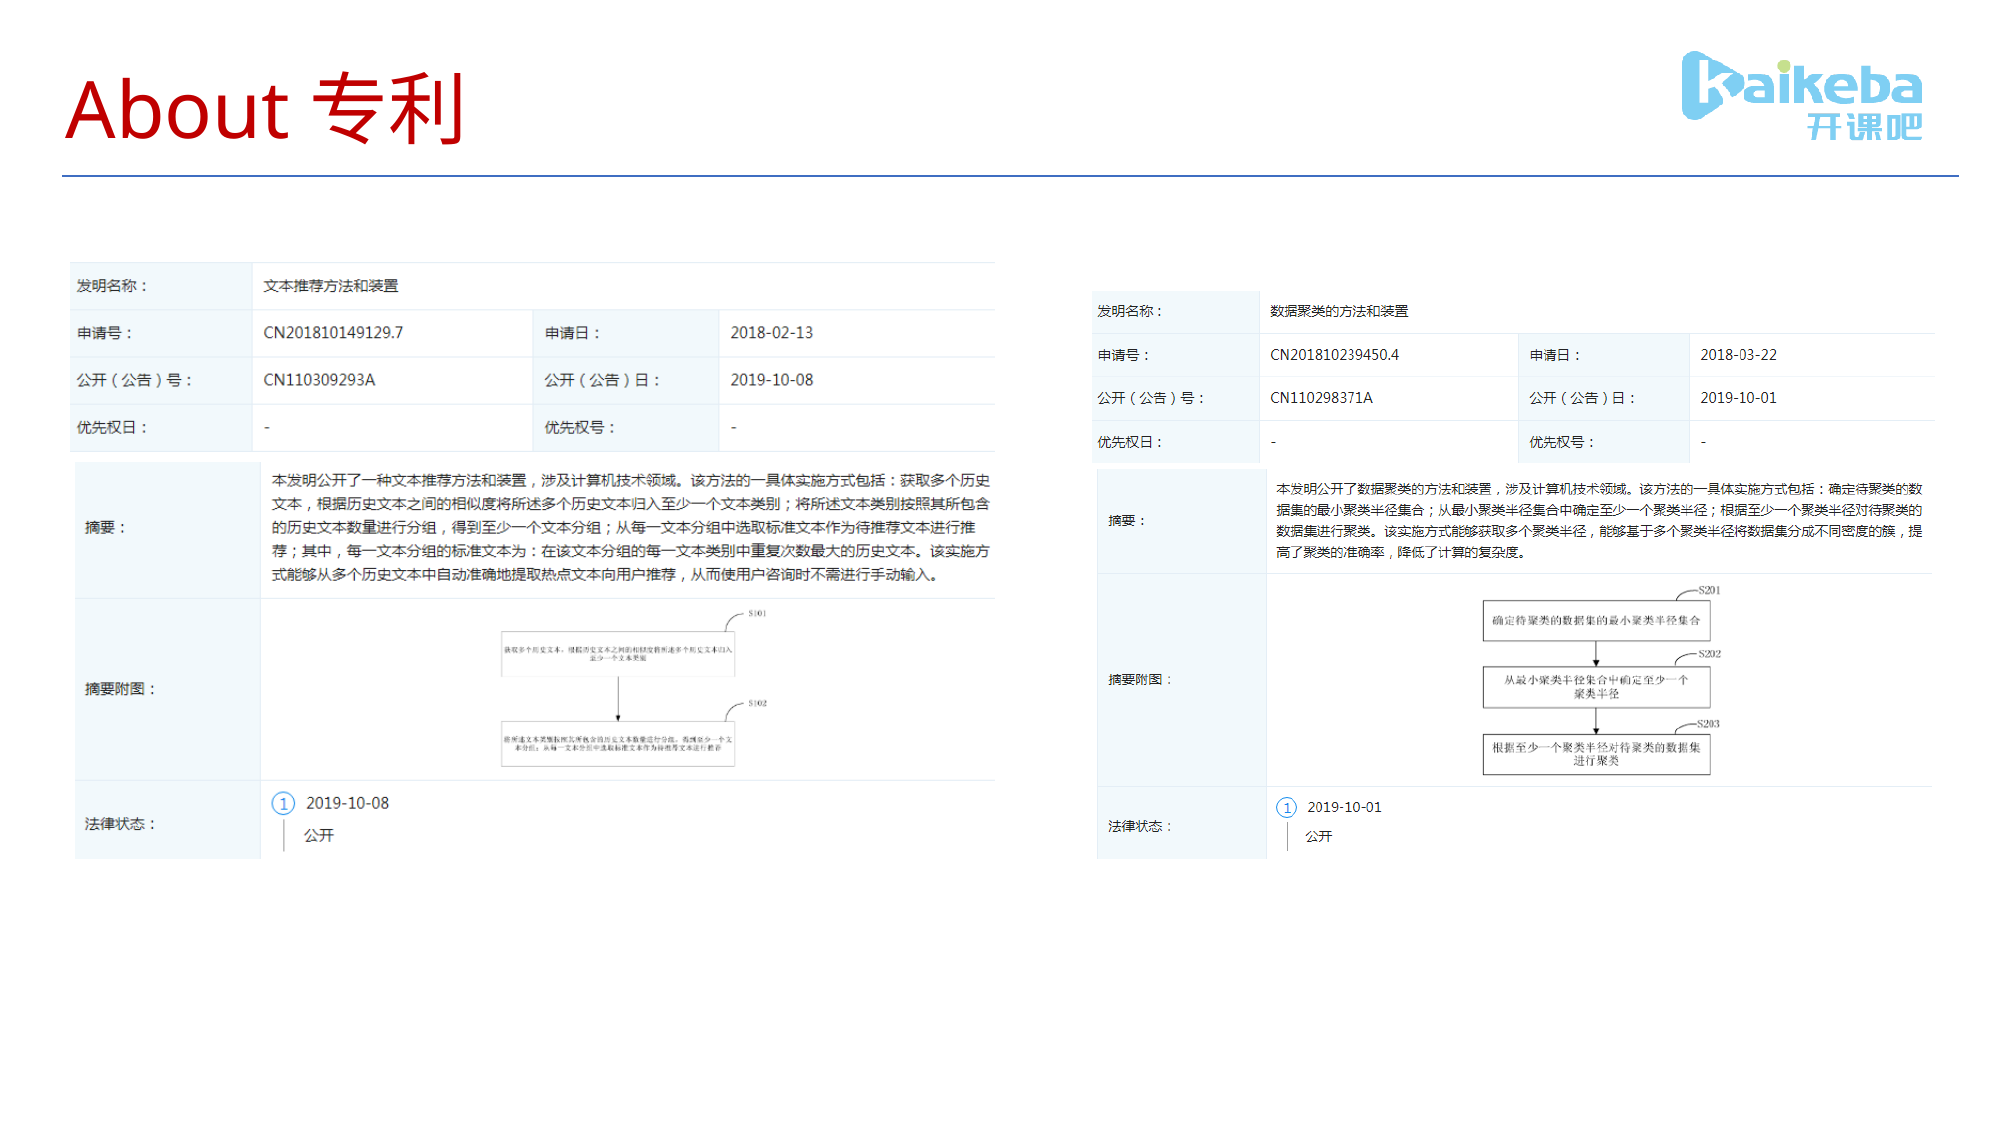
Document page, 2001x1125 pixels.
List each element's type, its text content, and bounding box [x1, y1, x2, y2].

picture [1092, 291, 1936, 463]
picture [75, 462, 995, 859]
title Thank You Using data to solve problems [1653, 21, 1950, 167]
picture [69, 261, 995, 452]
picture [1095, 469, 1933, 859]
title About专利 [57, 59, 1728, 167]
